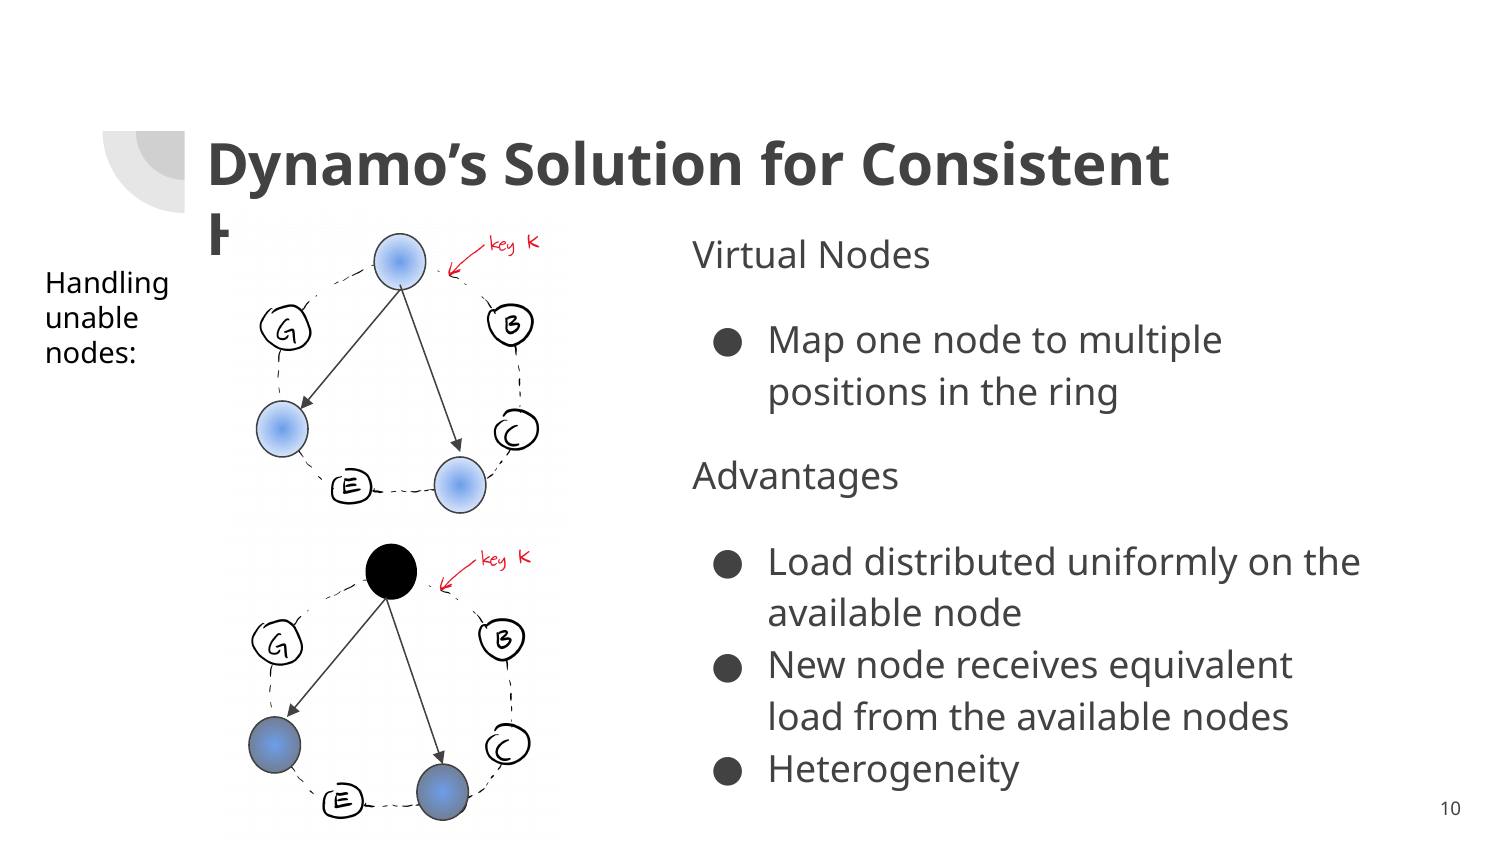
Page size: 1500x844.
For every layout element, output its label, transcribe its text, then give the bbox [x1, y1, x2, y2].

text_box Handling unable nodes: [29, 249, 223, 369]
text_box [300, 289, 394, 410]
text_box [286, 597, 387, 718]
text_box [399, 284, 461, 453]
title Dynamo’s Solution for Consistent Hashing [191, 112, 1395, 261]
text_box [386, 598, 443, 765]
picture [219, 208, 572, 843]
slide_number ‹#› [1386, 777, 1477, 842]
list Virtual Nodes Map one node to multiple positions in the ring Advantages Load distributed uniformly on the available node New node receives equivalent load from the available nodes Heterogeneity [677, 209, 1387, 777]
